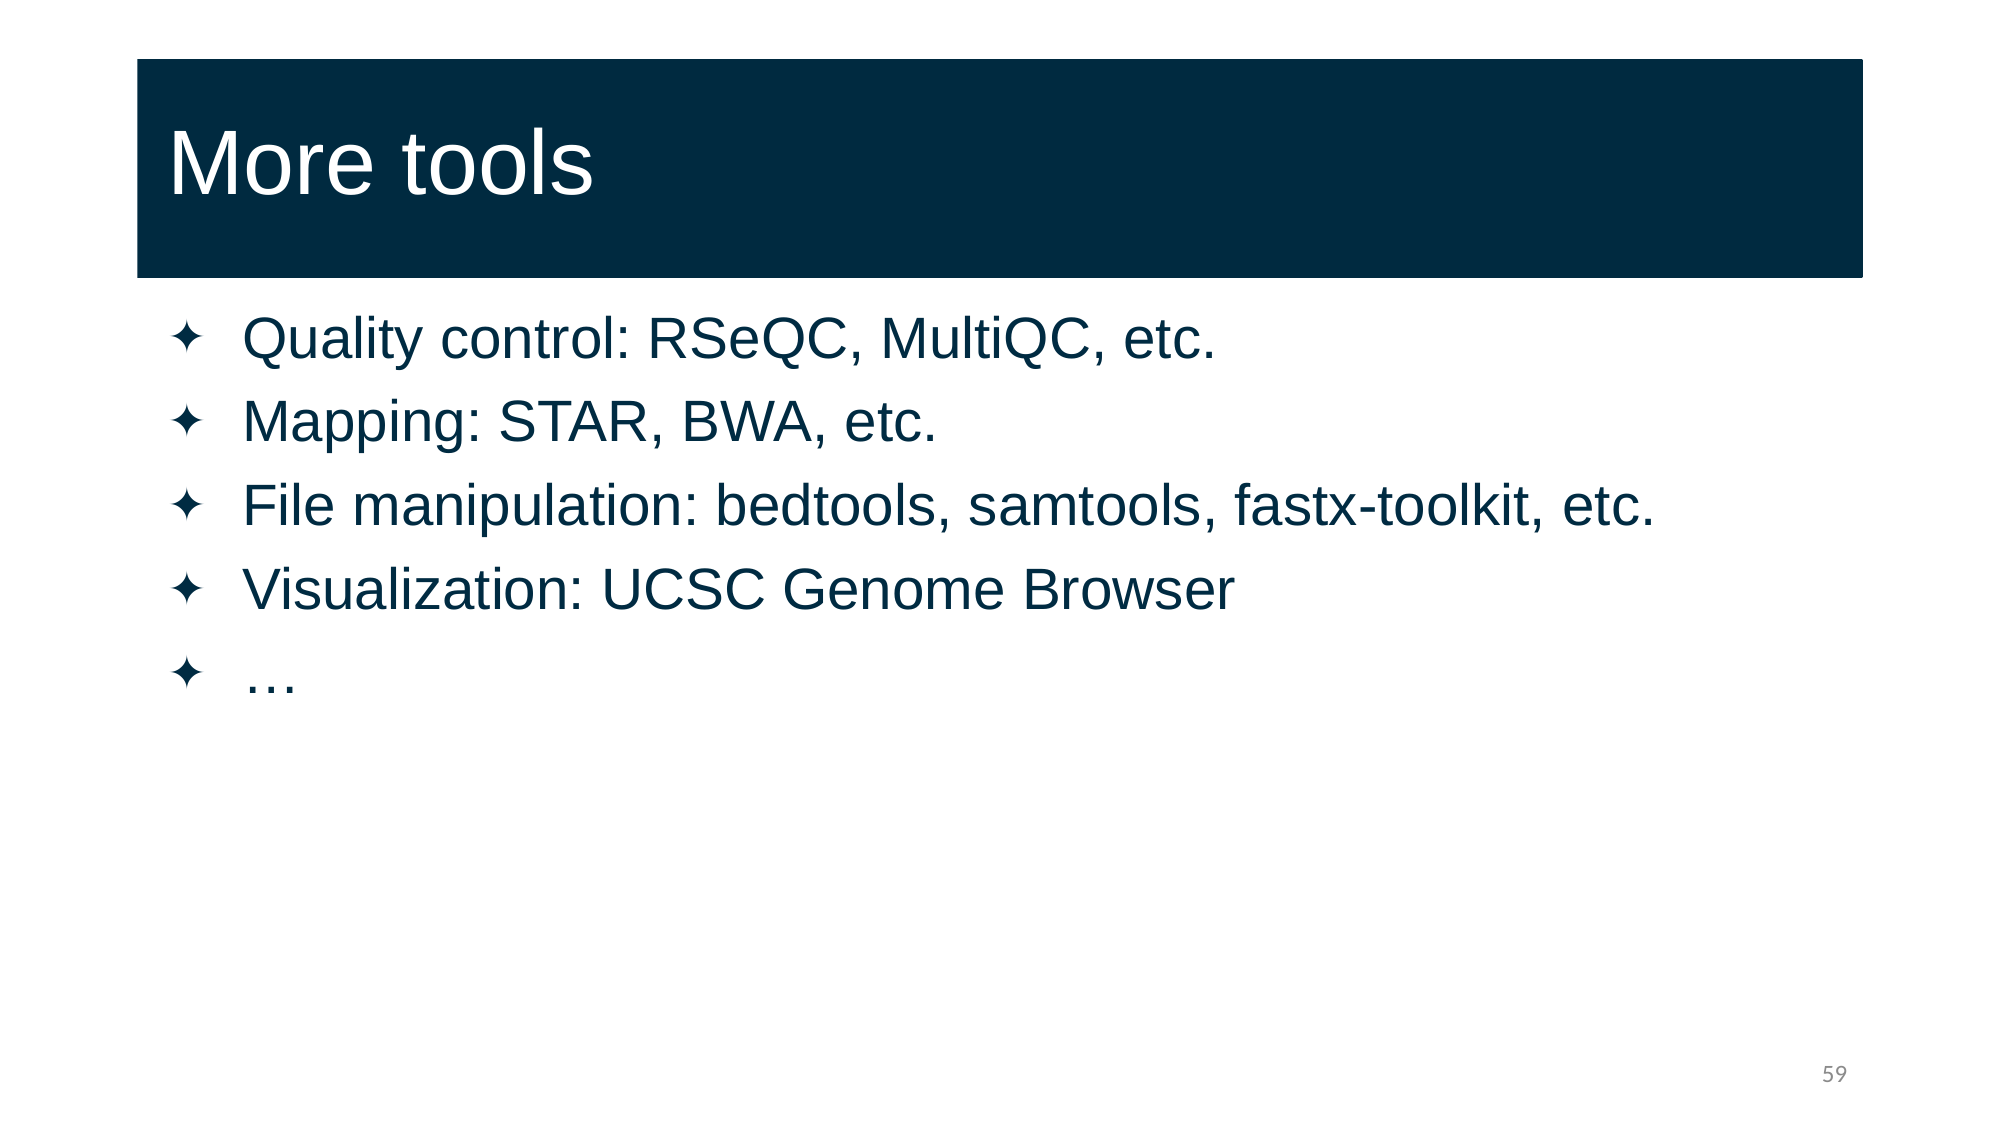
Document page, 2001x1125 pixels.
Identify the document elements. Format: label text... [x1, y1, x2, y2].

slide_number 59 [1412, 1042, 1863, 1103]
list Quality control: RSeQC, MultiQC, etc. Mapping: STAR, BWA, etc. File manipulation: bedtools, samtools, fastx-toolkit, etc. Visualization: UCSC Genome Browser … [137, 307, 1863, 710]
title More tools [137, 59, 1863, 278]
